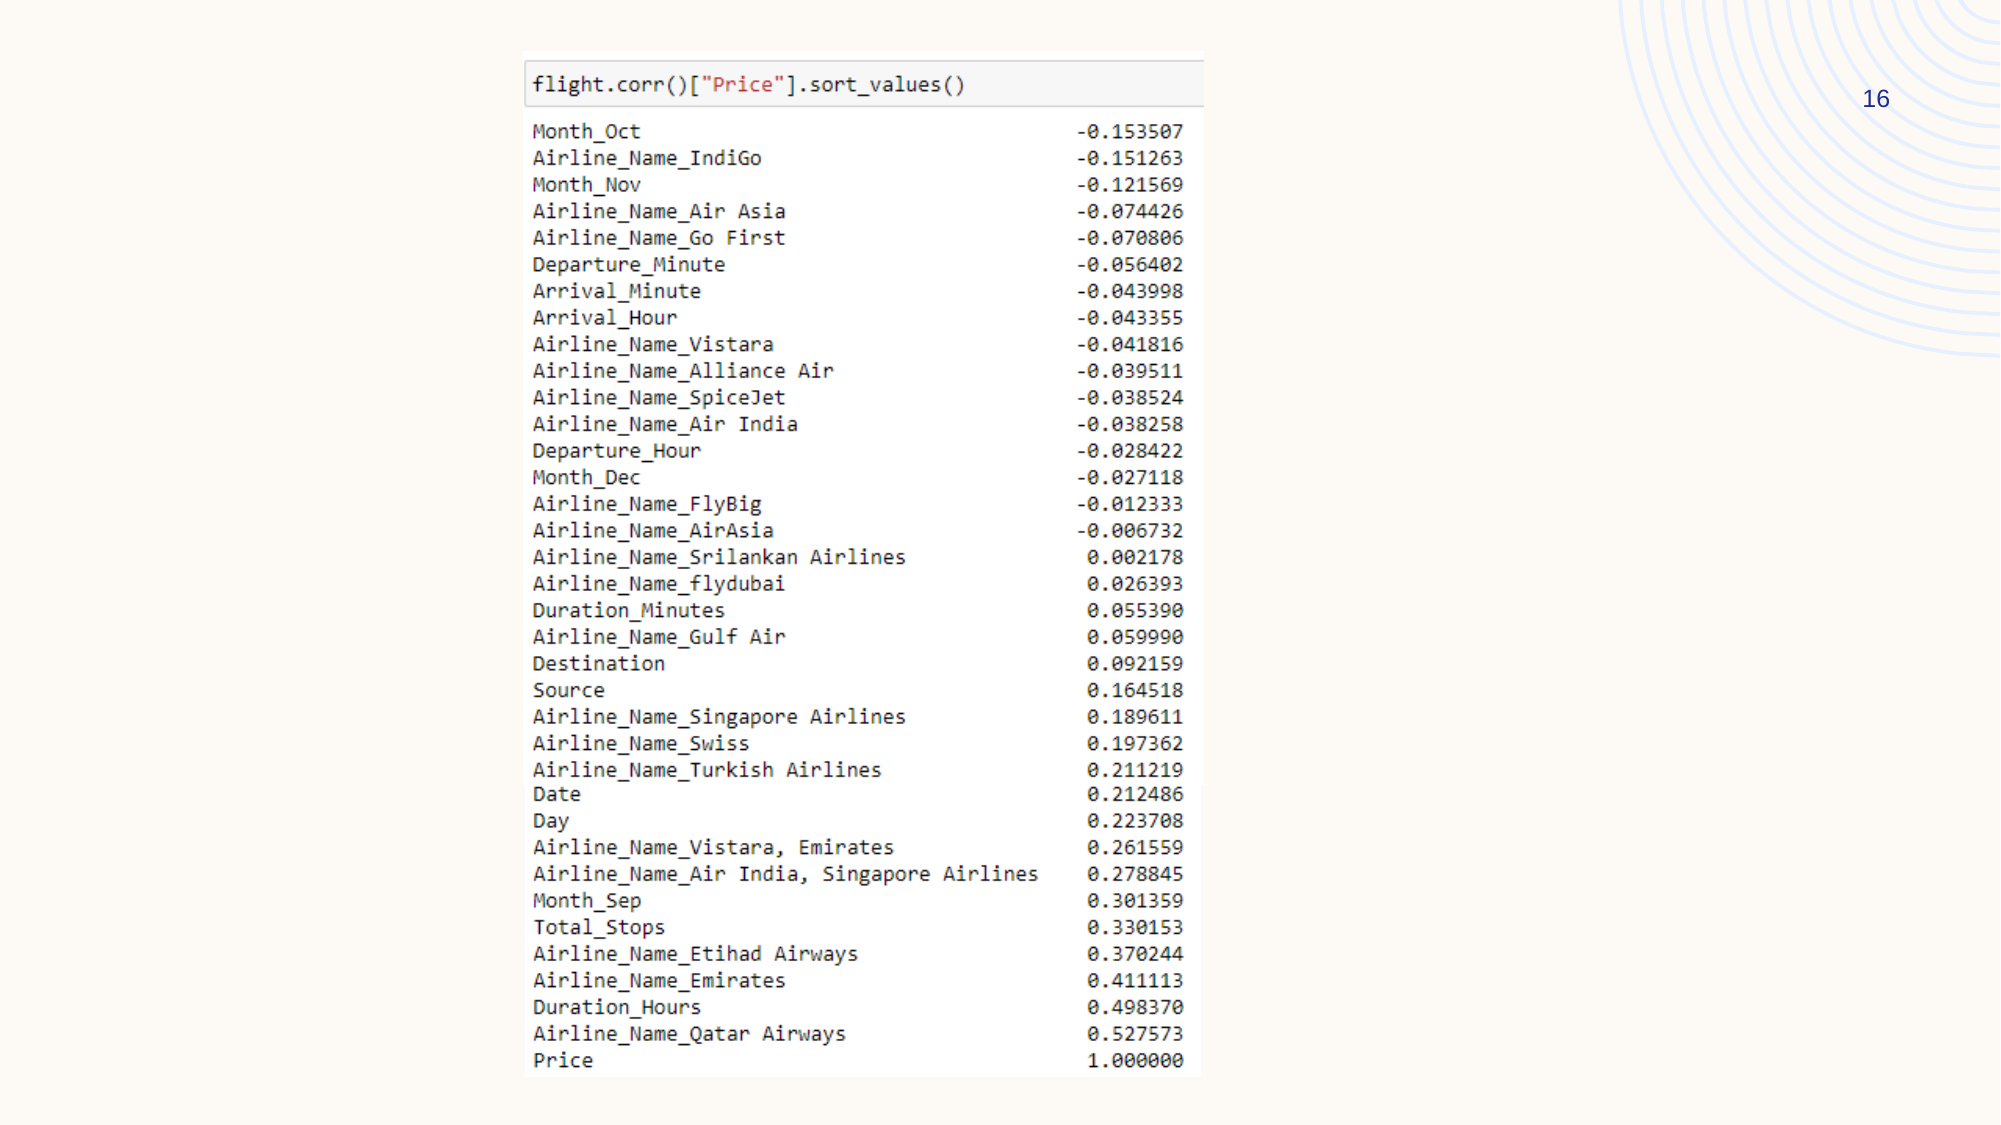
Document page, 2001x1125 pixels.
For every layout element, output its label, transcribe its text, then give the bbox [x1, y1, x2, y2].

slide_number 16 [1795, 75, 1958, 120]
picture [523, 51, 1204, 1077]
